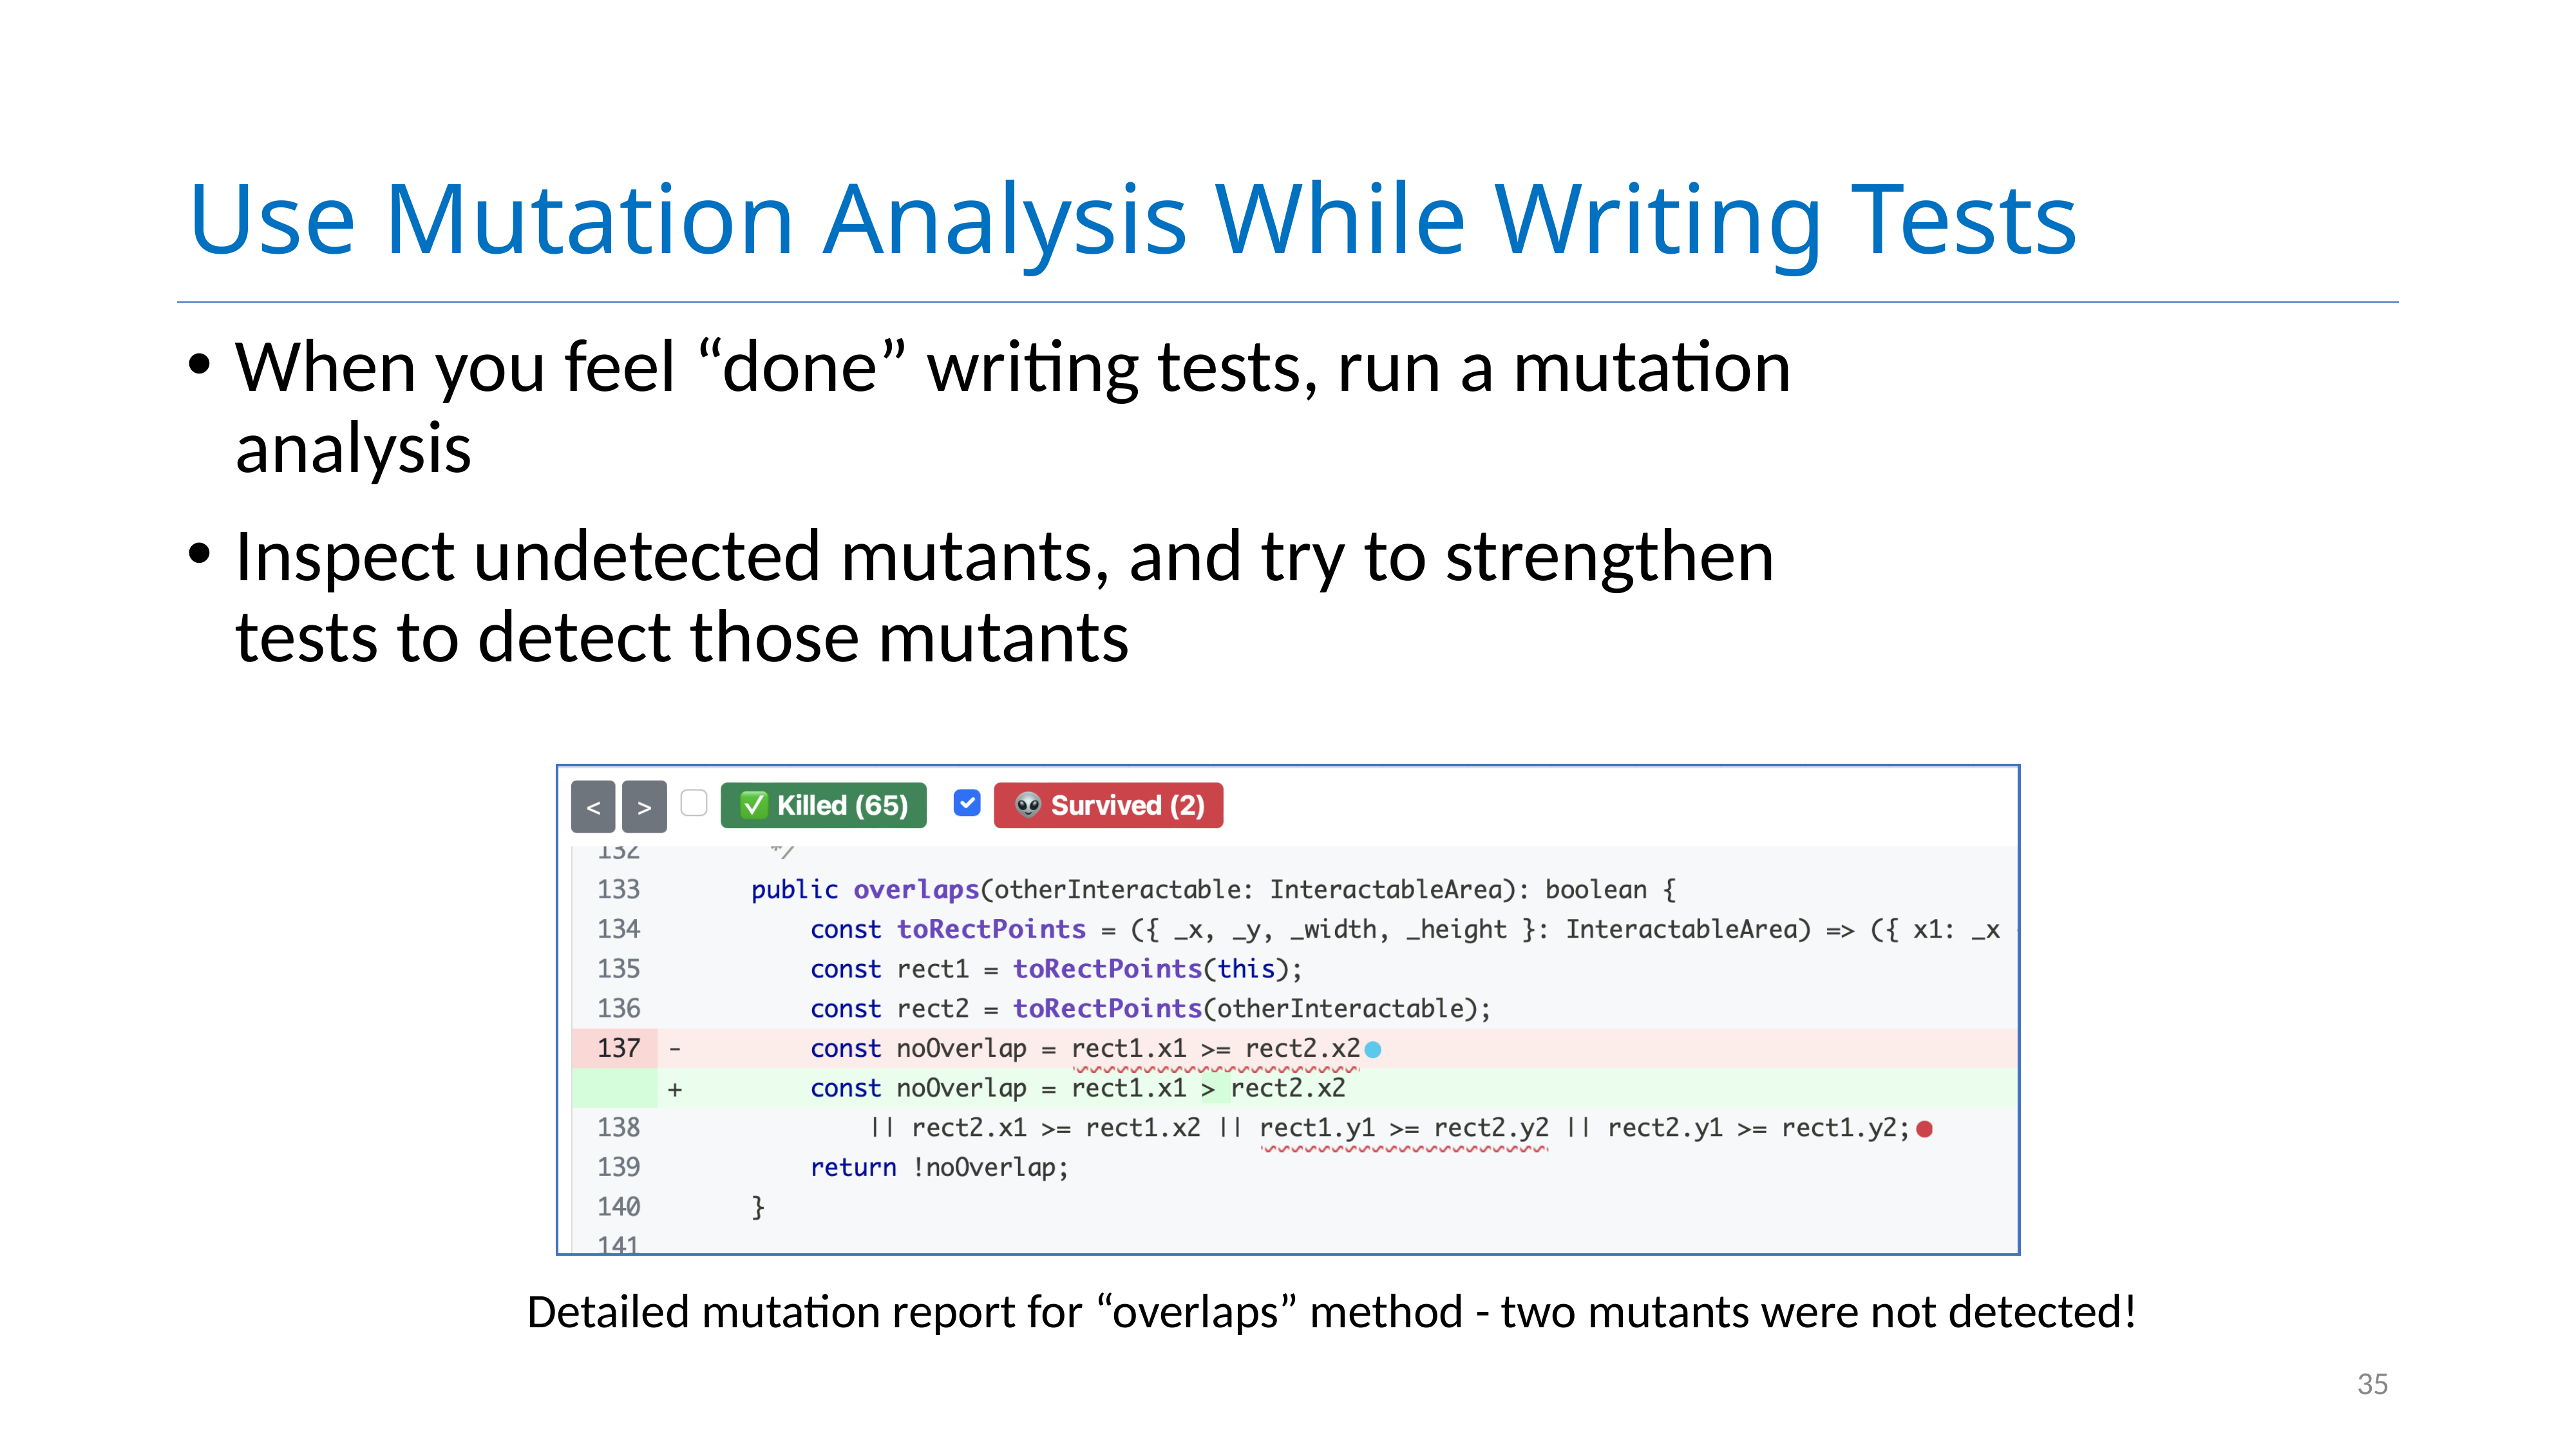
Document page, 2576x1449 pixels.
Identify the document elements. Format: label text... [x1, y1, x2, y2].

list When you feel “done” writing tests, run a mutation analysis Inspect undetected mutants, and try to strengthen tests to detect those mutants [176, 316, 1845, 1238]
picture [558, 766, 2018, 1254]
title Use Mutation Analysis While Writing Tests [176, 3, 2400, 285]
slide_number 35 [2344, 1355, 2400, 1408]
text_box Detailed mutation report for “overlaps” method - two mutants were not detected! [517, 1269, 2150, 1347]
